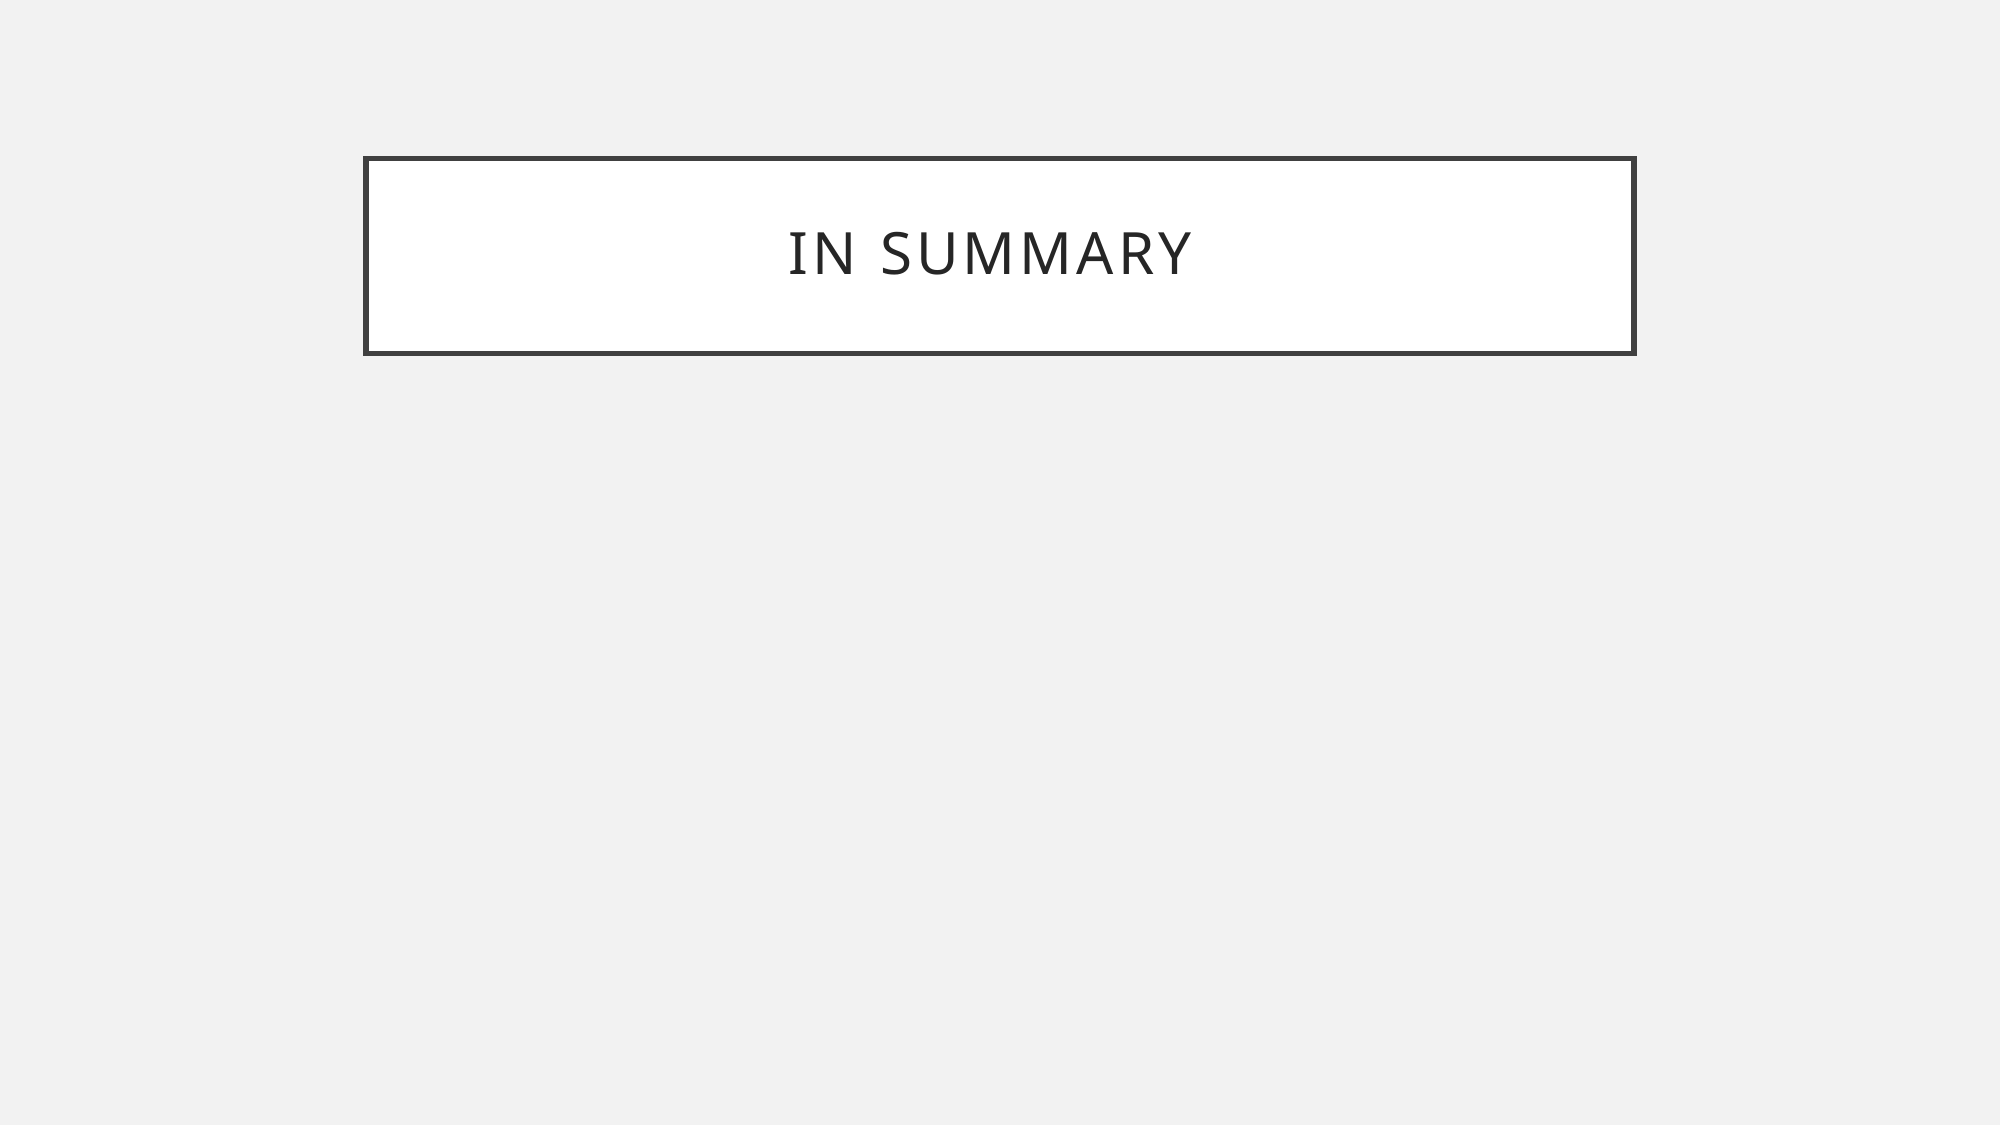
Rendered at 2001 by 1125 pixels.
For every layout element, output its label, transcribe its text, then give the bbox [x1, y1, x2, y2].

title In summary [363, 156, 1637, 356]
